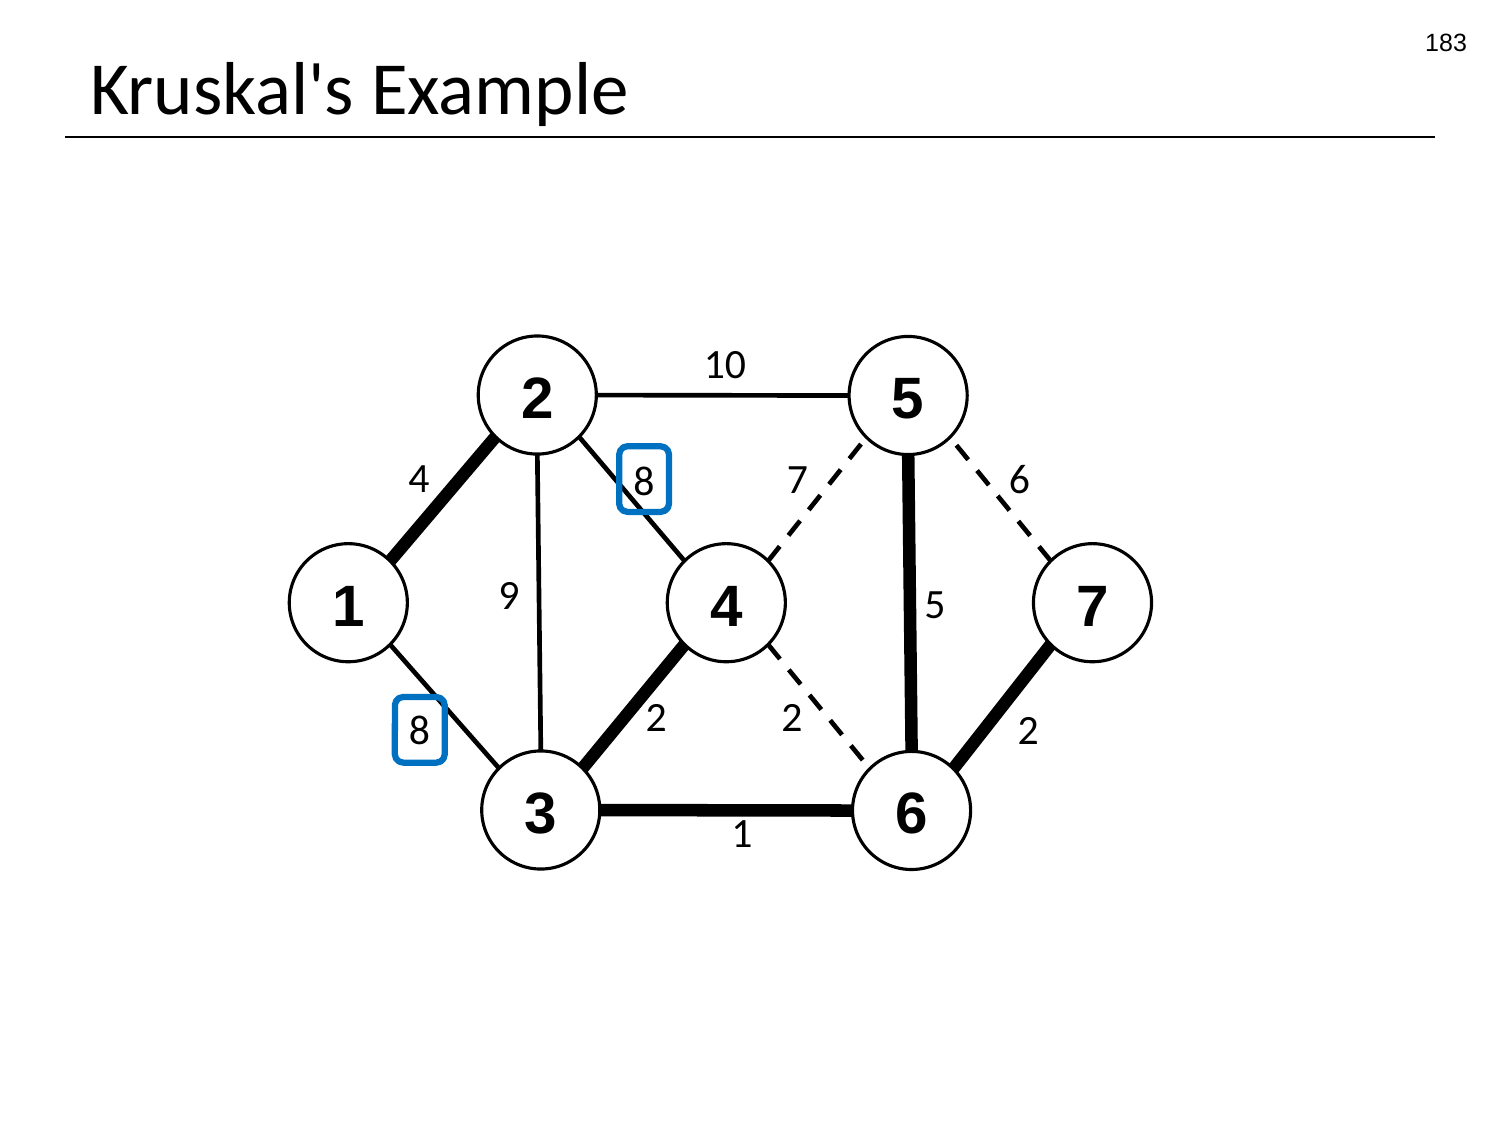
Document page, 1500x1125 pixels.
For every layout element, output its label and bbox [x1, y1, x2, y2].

slide_number [1131, 18, 1483, 62]
text_box [289, 329, 1152, 870]
title [75, 20, 1425, 138]
